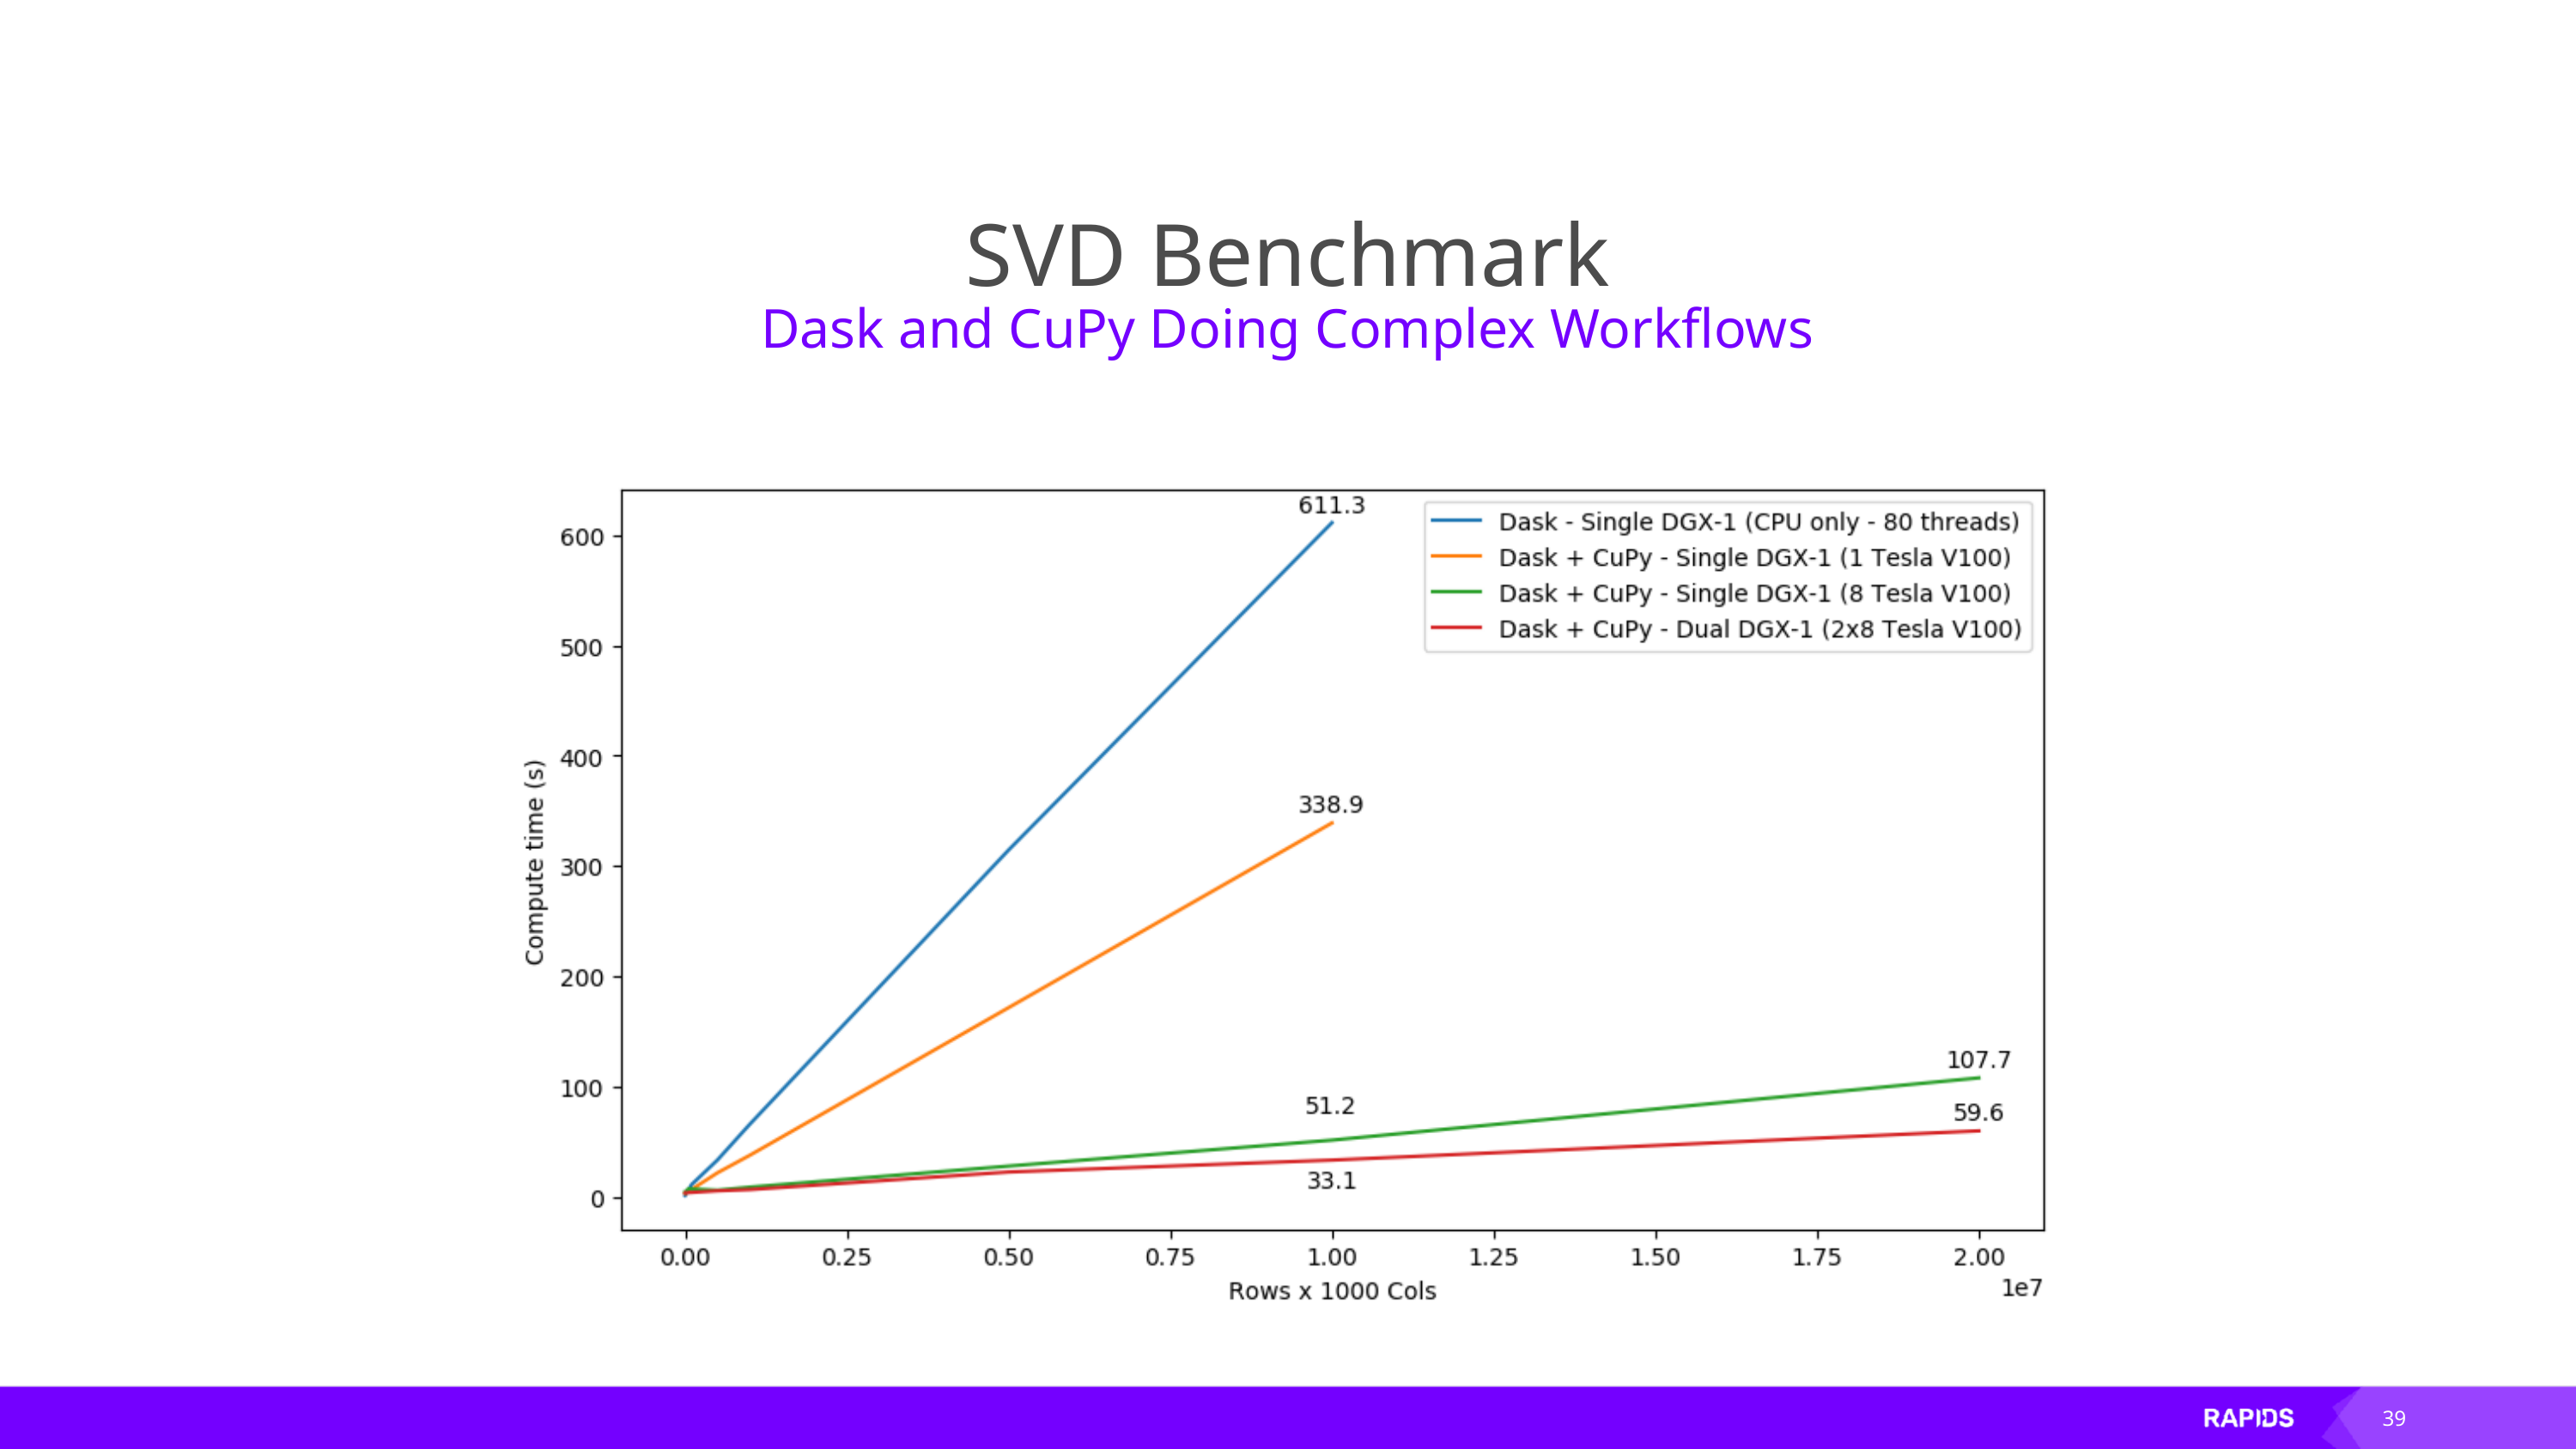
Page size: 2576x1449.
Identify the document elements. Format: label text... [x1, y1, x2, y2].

title SVD Benchmark [117, 173, 2459, 295]
picture [0, 0, 2576, 1449]
list Dask and CuPy Doing Complex Workflows [117, 295, 2459, 419]
